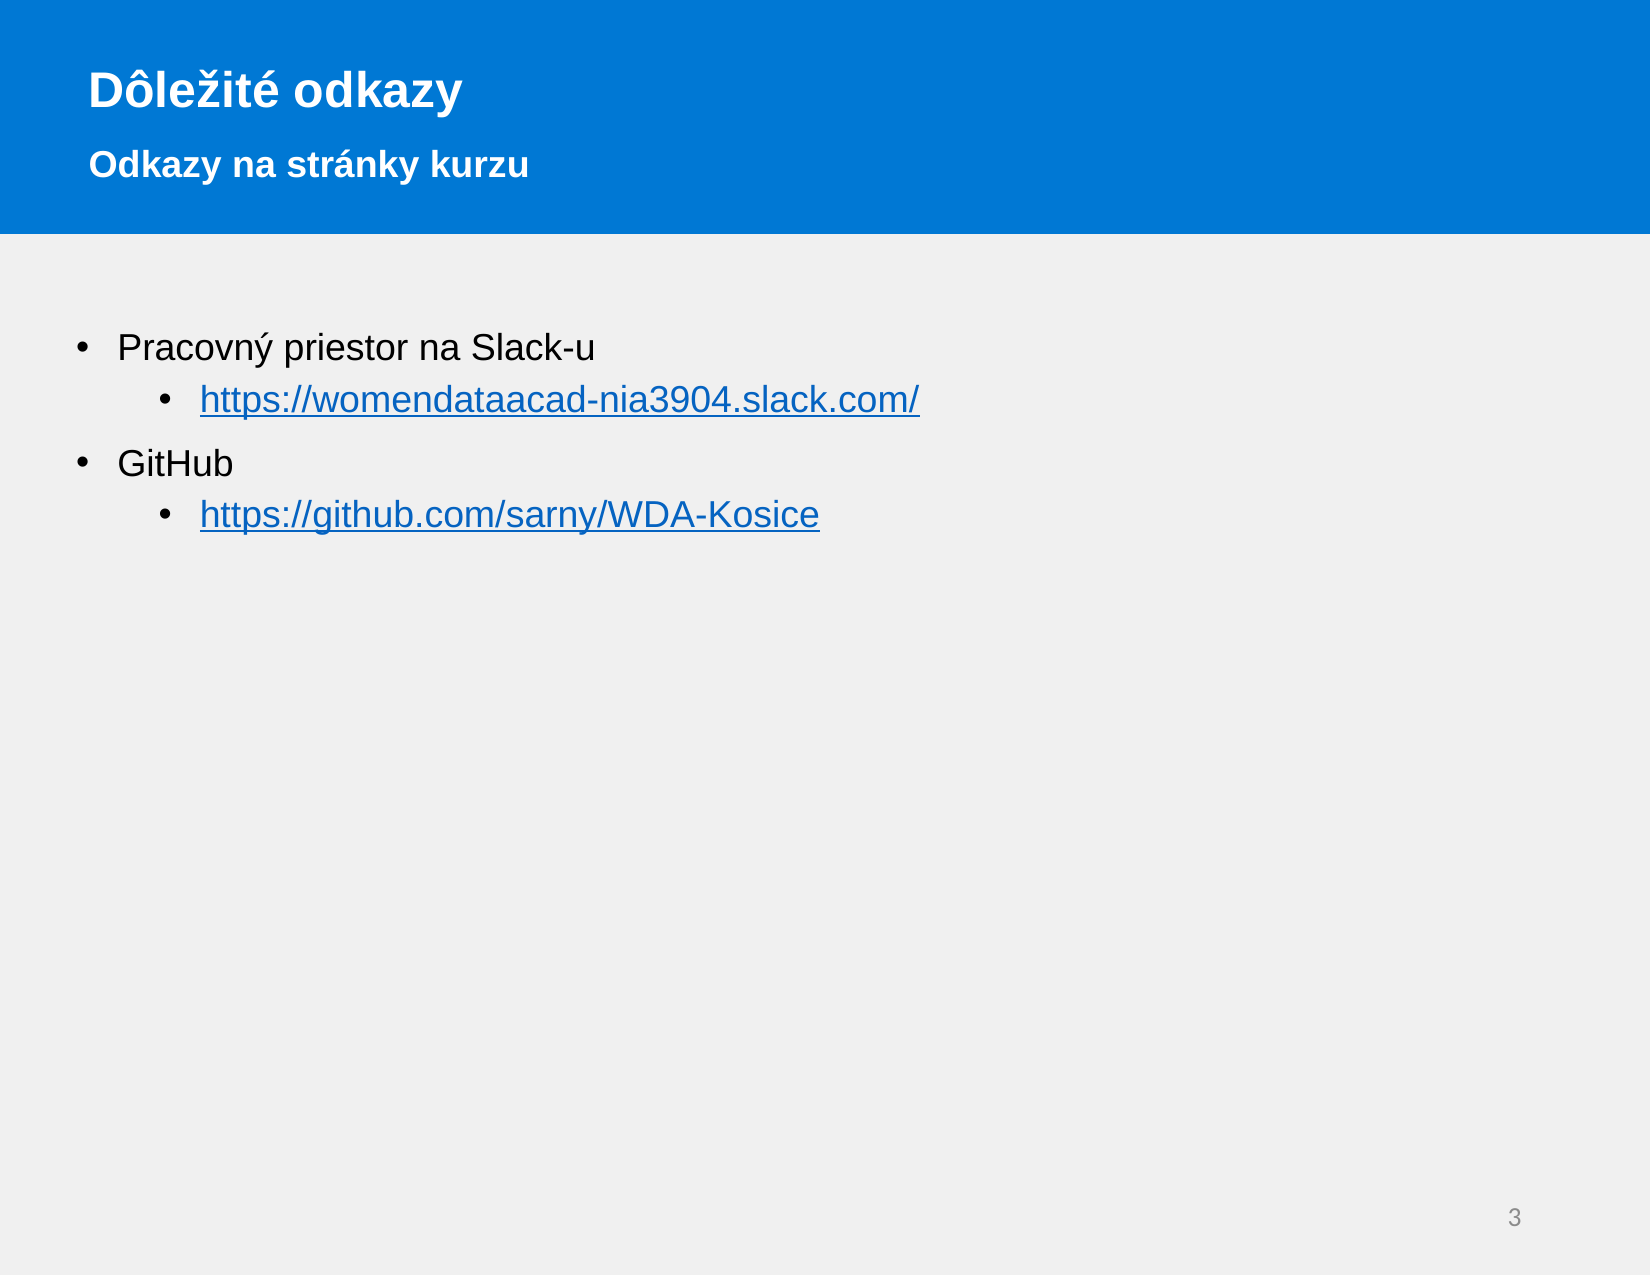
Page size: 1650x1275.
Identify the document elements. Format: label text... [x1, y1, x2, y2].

text_box Pracovný priestor na Slack-u https://womendataacad-nia3904.slack.com/ GitHub https://github.com/sarny/WDA-Kosice [61, 321, 1589, 1182]
text_box Dôležité odkazy Odkazy na stránky kurzu [73, 20, 1602, 193]
slide_number 3 [1165, 1182, 1537, 1250]
text_box [0, 0, 1650, 234]
